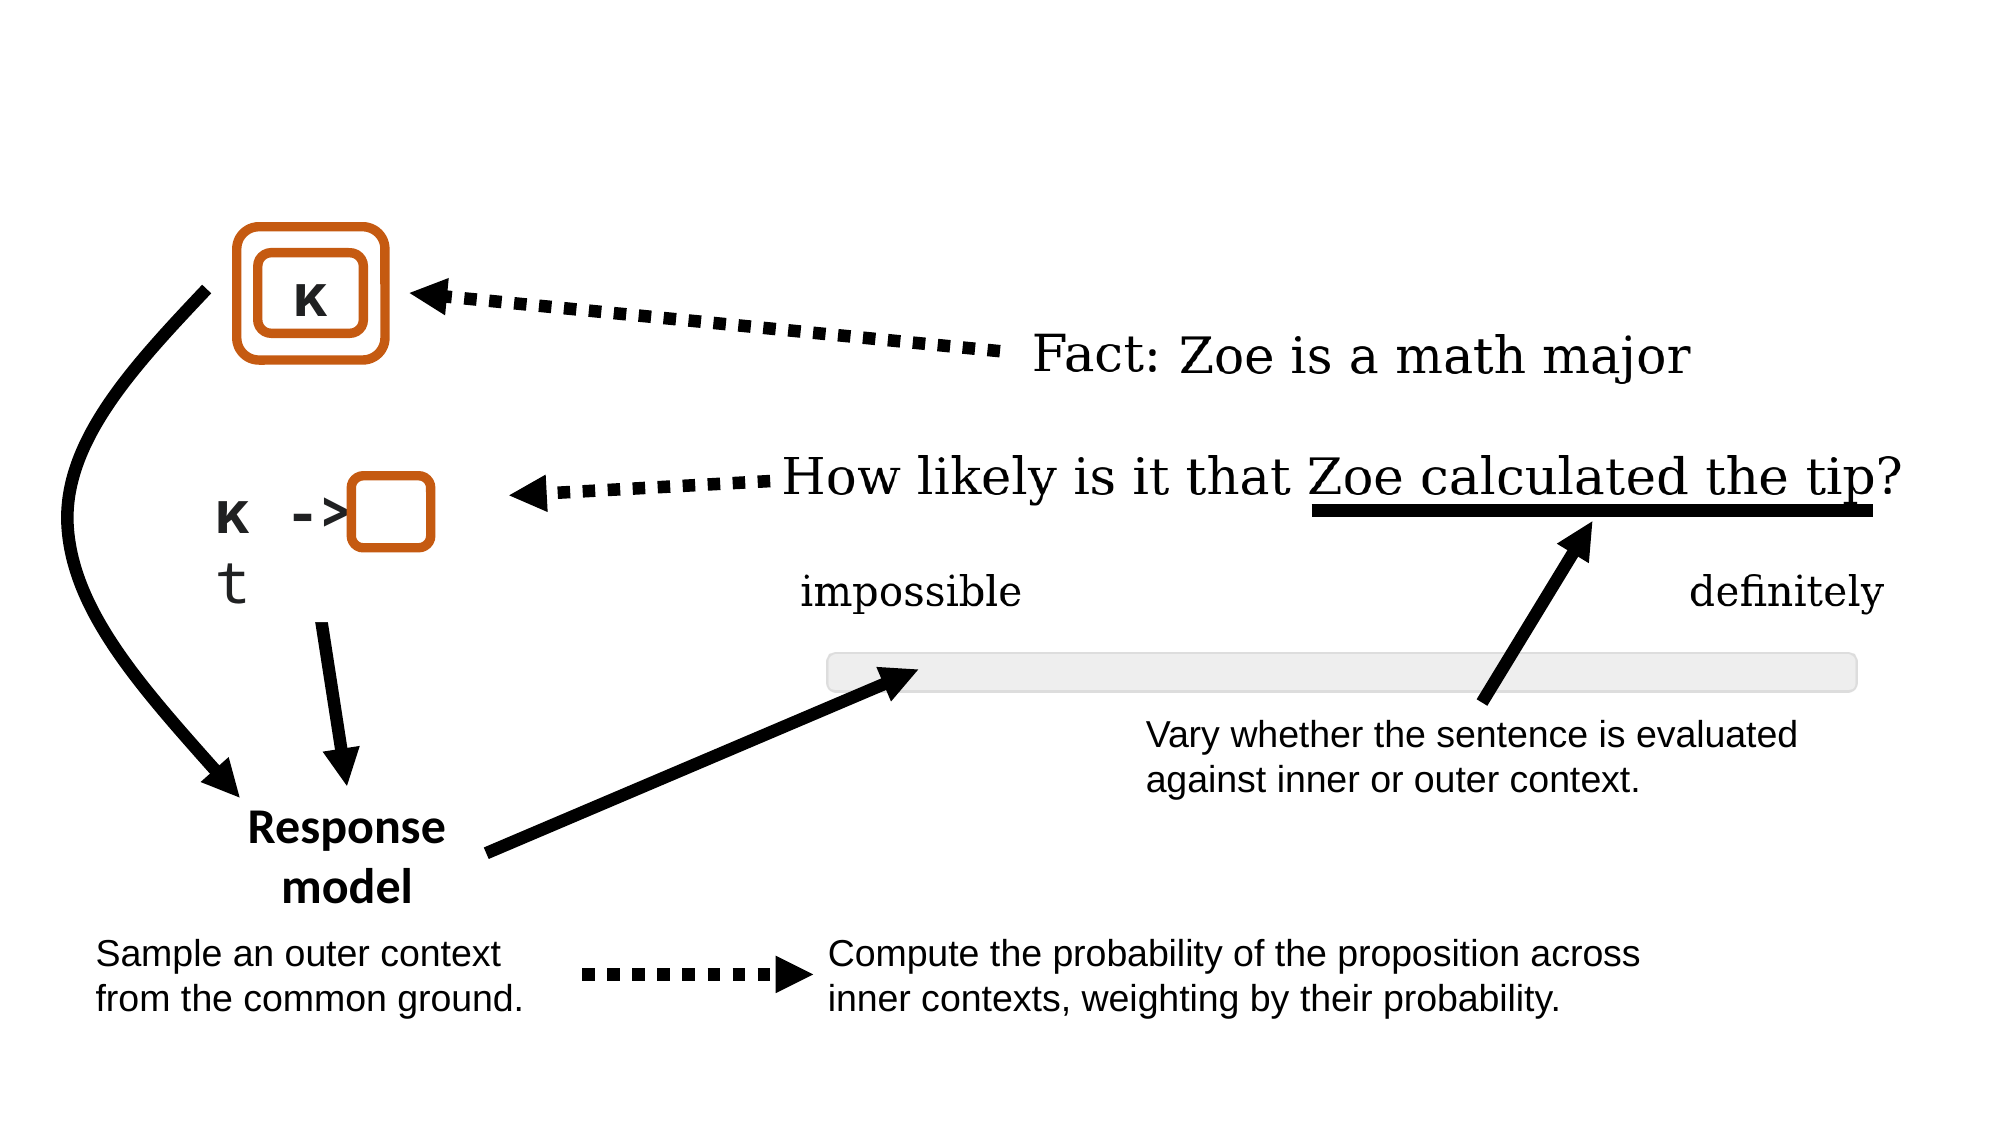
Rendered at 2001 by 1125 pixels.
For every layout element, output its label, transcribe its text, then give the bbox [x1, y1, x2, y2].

picture [919, 286, 1980, 838]
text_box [67, 288, 919, 923]
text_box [200, 467, 771, 554]
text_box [236, 226, 1000, 361]
text_box Sample an outer context from the common ground. [80, 923, 582, 1027]
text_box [582, 922, 1687, 1029]
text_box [1131, 521, 1833, 809]
